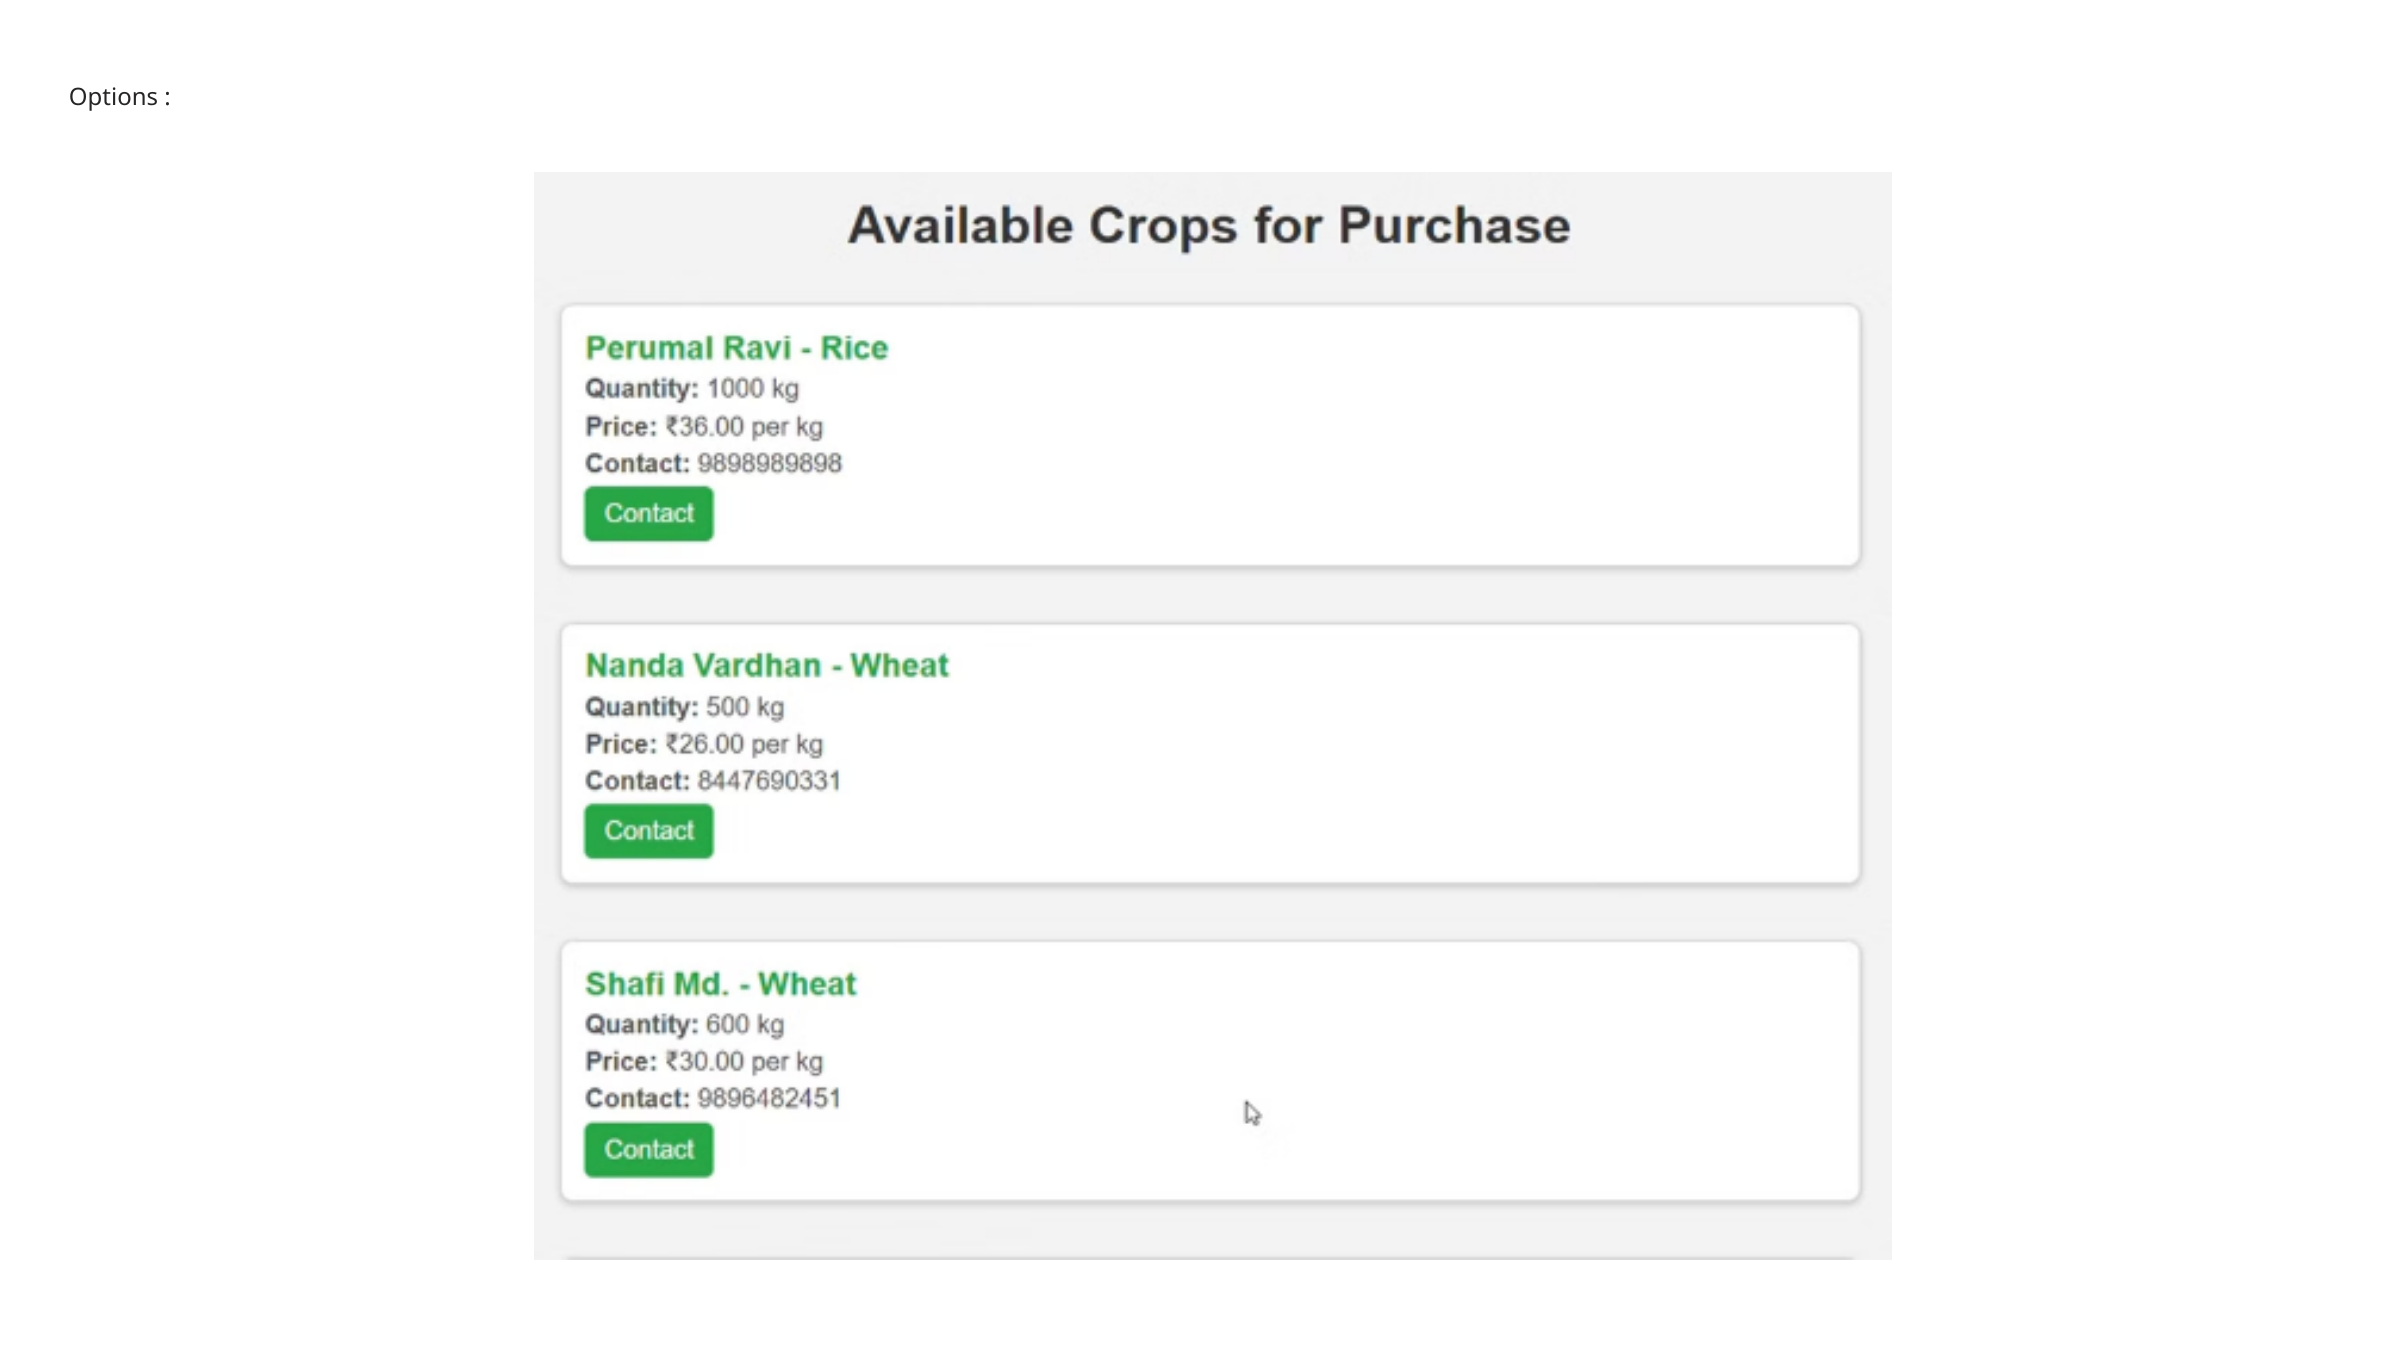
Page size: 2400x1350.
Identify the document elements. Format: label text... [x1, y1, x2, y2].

picture [534, 172, 1892, 1260]
text_box Options : [68, 71, 2331, 112]
